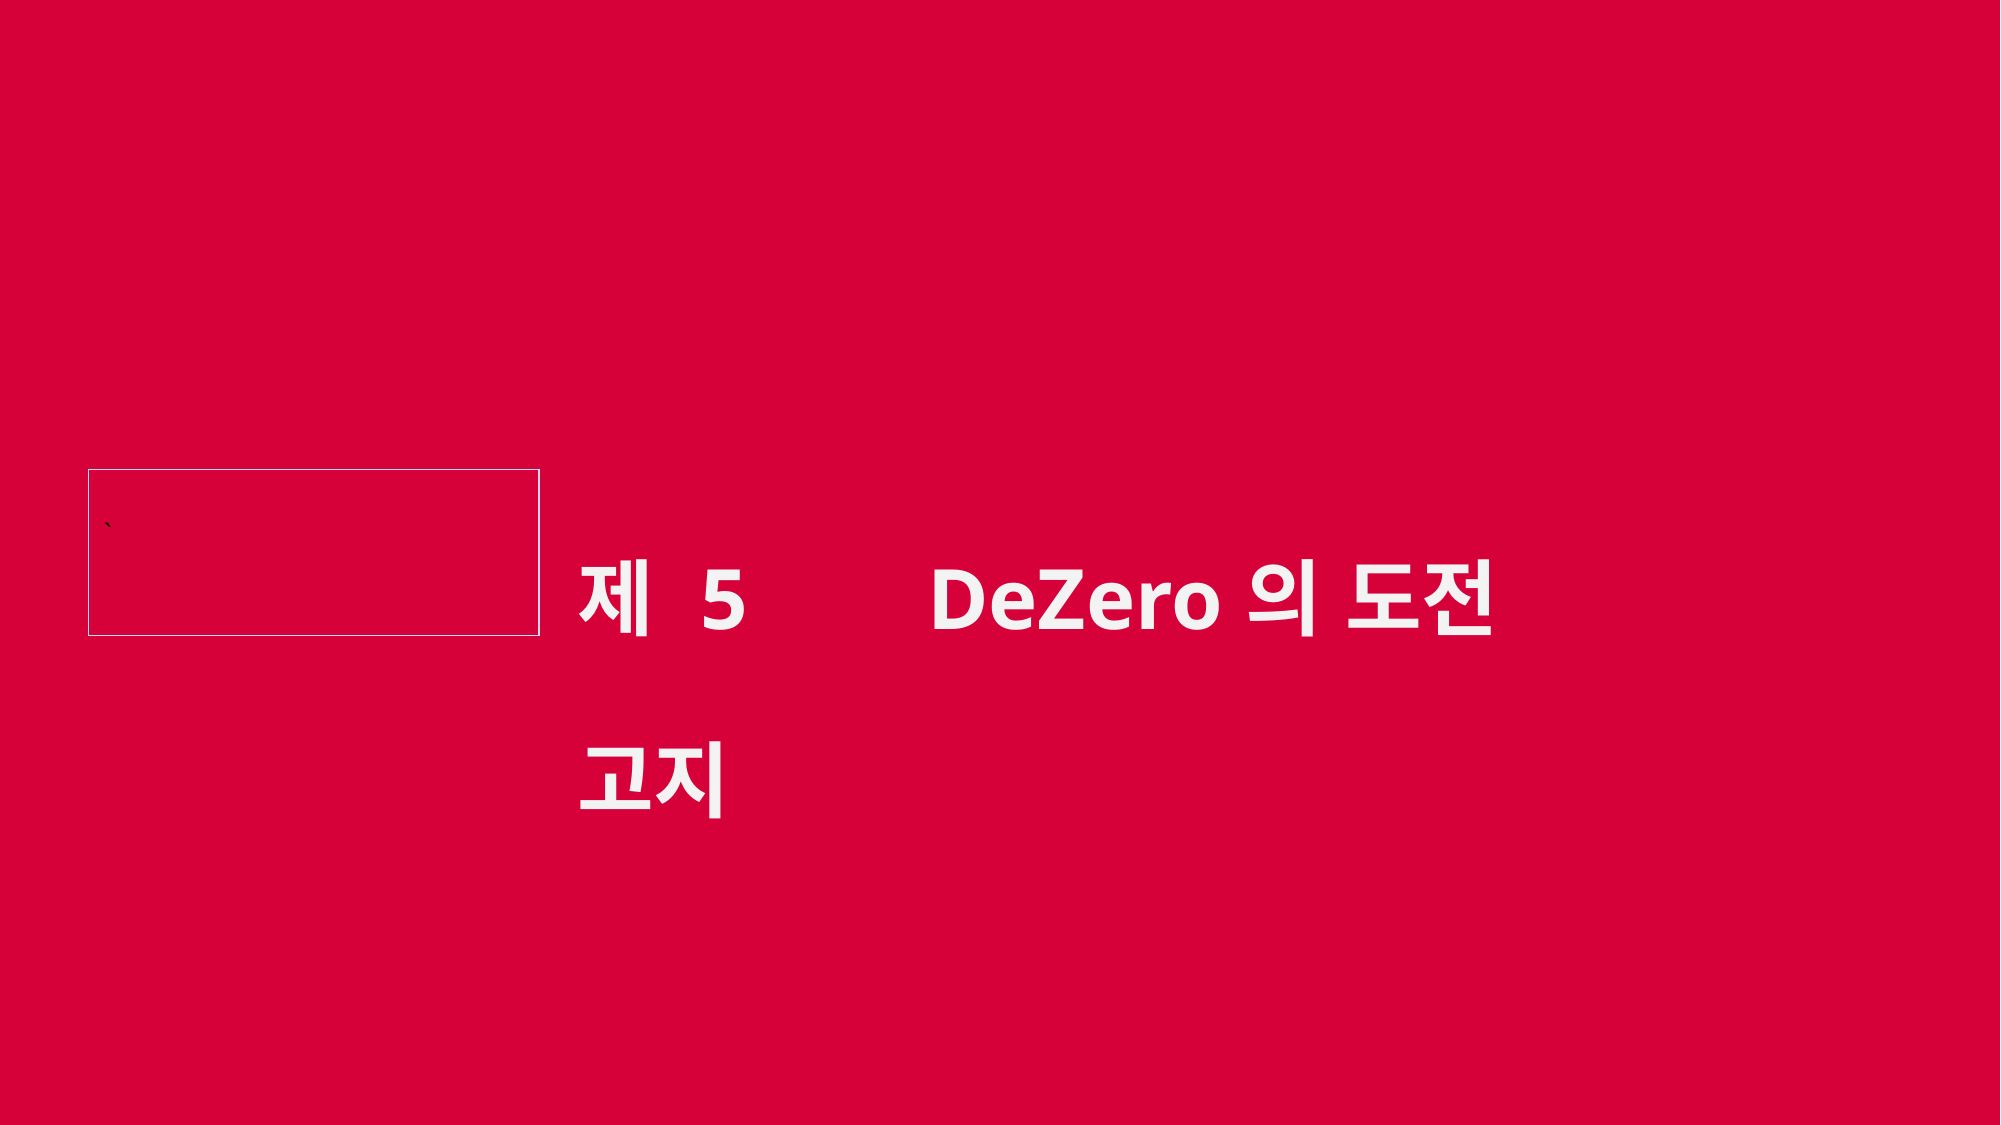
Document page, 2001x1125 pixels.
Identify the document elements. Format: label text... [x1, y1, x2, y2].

table_header ` [89, 470, 538, 635]
table_header 제 5고지 [562, 458, 912, 850]
table_header DeZero의 도전 [912, 458, 1764, 850]
